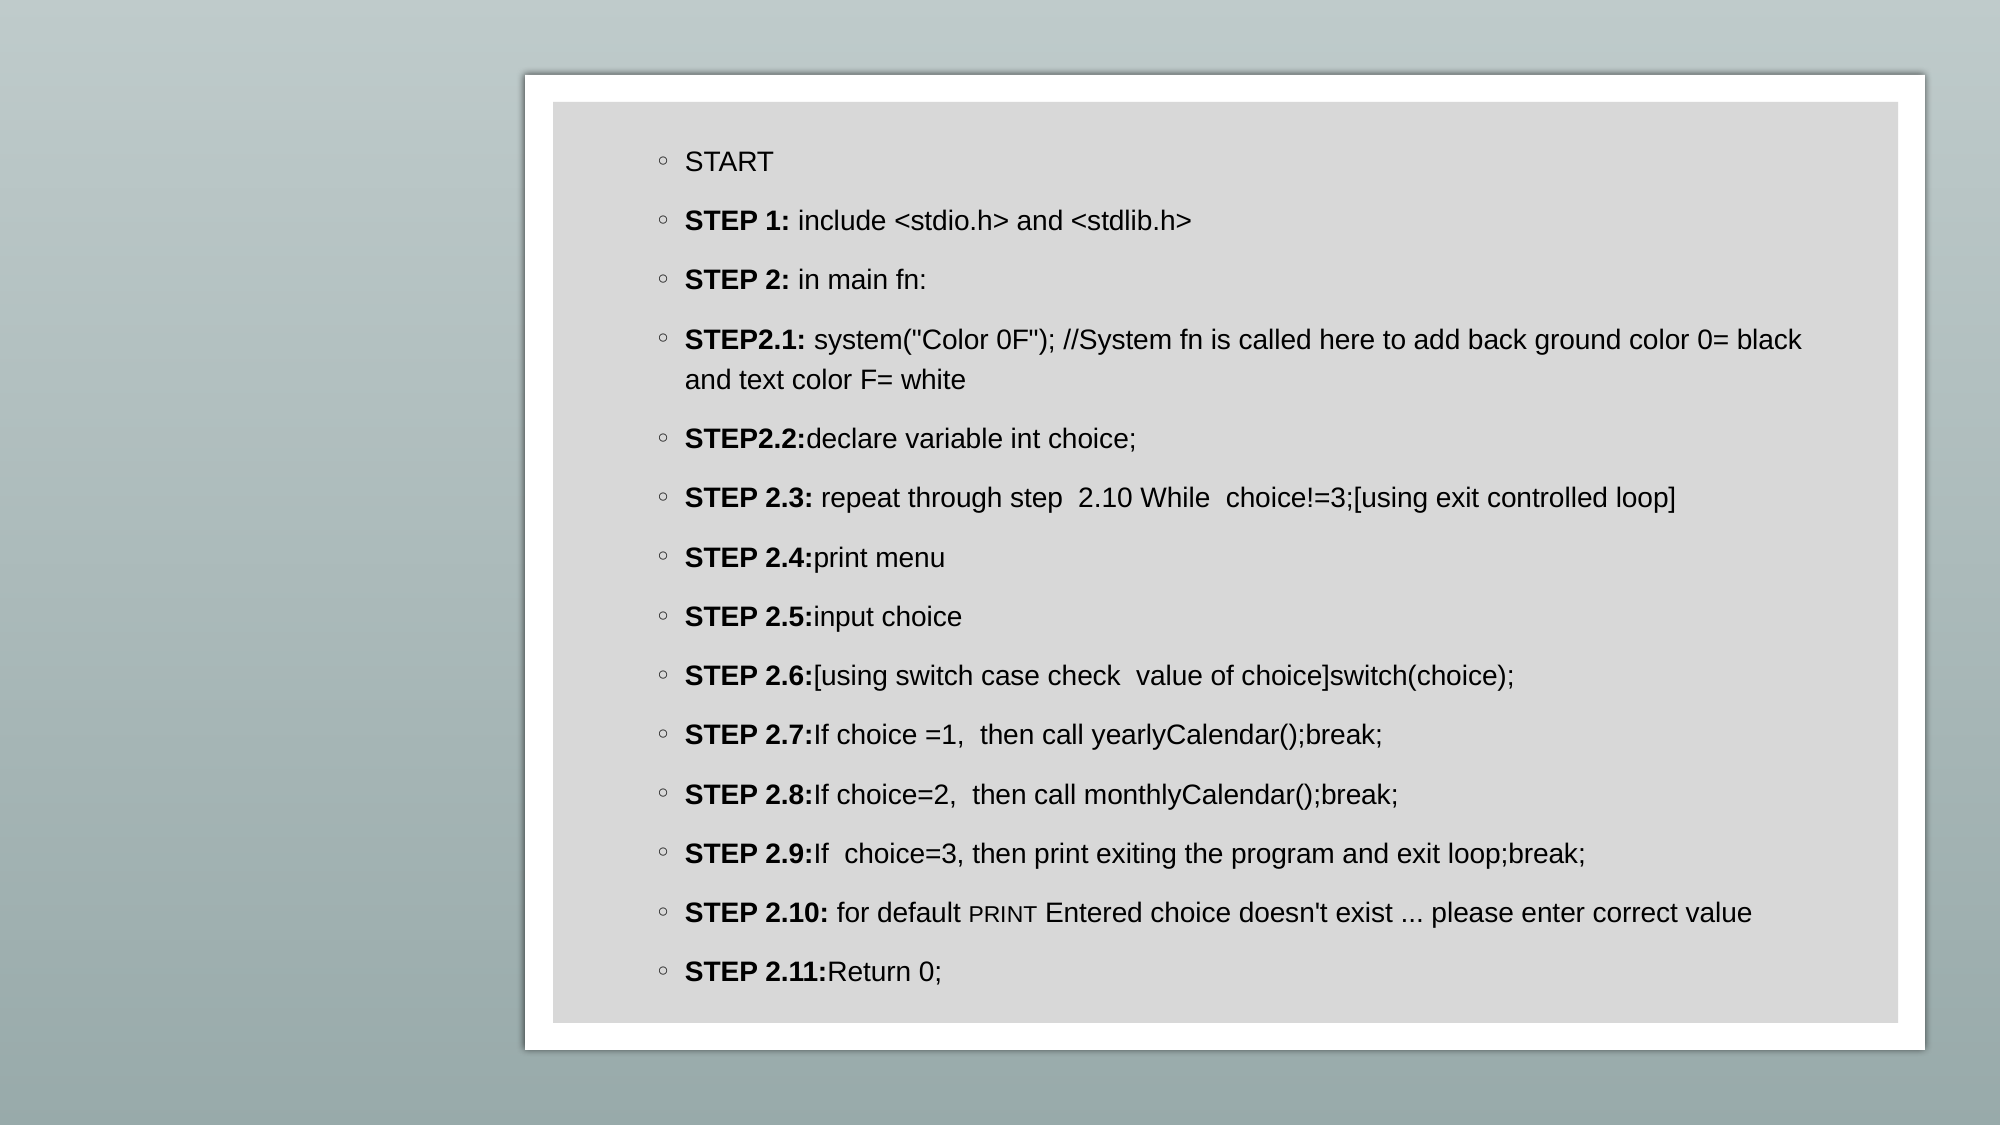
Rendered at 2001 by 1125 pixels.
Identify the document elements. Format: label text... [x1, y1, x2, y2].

list START STEP 1: include <stdio.h> and <stdlib.h> STEP 2: in main fn: STEP2.1: system("Color 0F"); //System fn is called here to add back ground color 0= black and text color F= white STEP2.2:declare variable int choice; STEP 2.3: repeat through step 2.10 While choice!=3;[using exit controlled loop] STEP 2.4:print menu STEP 2.5:input choice STEP 2.6:[using switch case check value of choice]switch(choice); STEP 2.7:If choice =1, then call yearlyCalendar();break; STEP 2.8:If choice=2, then call monthlyCalendar();break; STEP 2.9:If choice=3, then print exiting the program and exit loop;break; STEP 2.10: for default PRINT Entered choice doesn't exist ... please enter correct value STEP 2.11:Return 0; [640, 129, 1829, 978]
text_box [0, 0, 2000, 1125]
text_box [525, 74, 1925, 1050]
text_box [553, 101, 1899, 1023]
